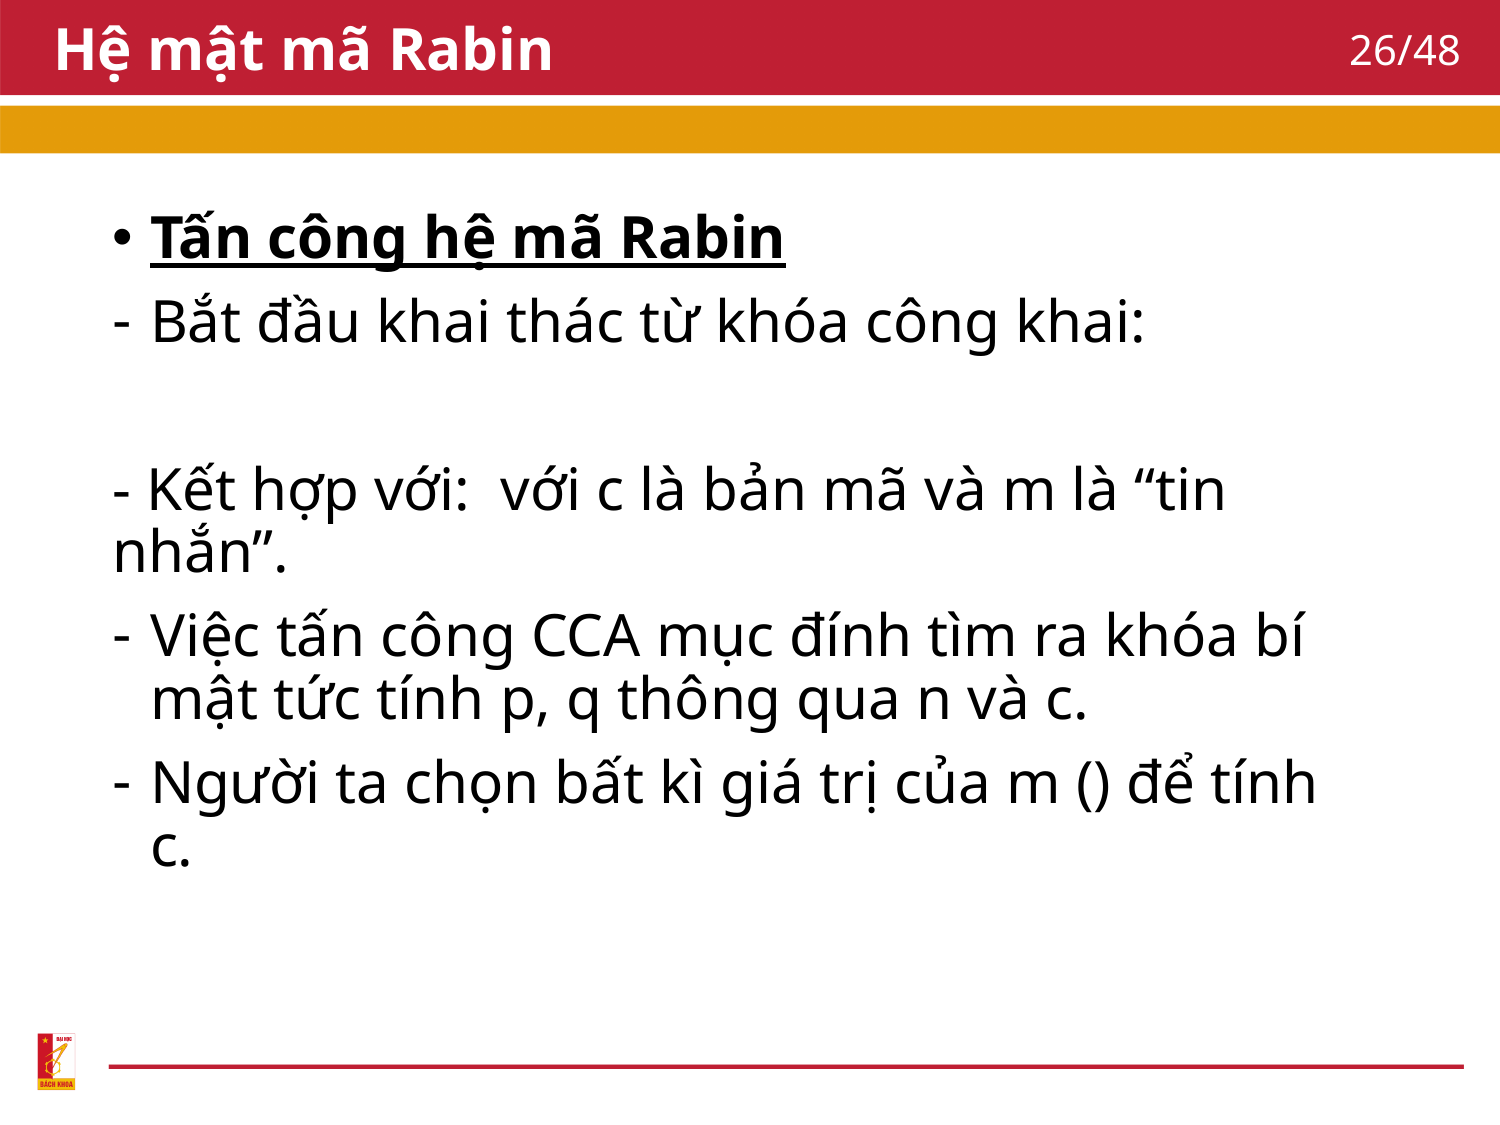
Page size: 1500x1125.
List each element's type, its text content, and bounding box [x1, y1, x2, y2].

title Hệ mật mã Rabin [38, 12, 1462, 87]
picture [0, 0, 1500, 1125]
text_box 26/48 [1324, 22, 1487, 79]
